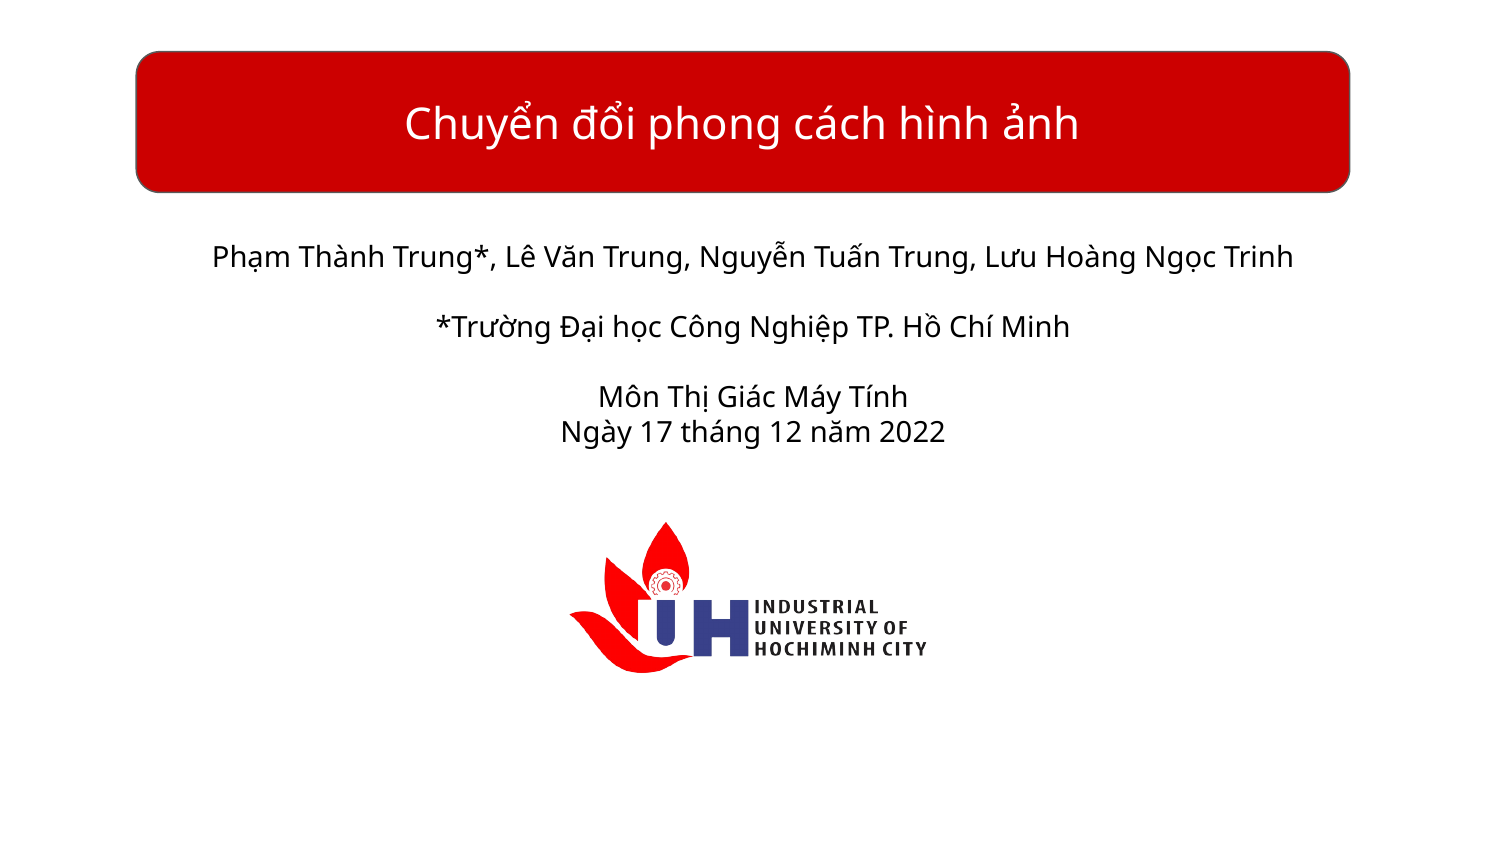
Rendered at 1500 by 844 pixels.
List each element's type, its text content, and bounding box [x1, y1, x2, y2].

text_box Chuyển đổi phong cách hình ảnh [136, 51, 1350, 193]
picture [564, 514, 936, 677]
text_box Phạm Thành Trung*, Lê Văn Trung, Nguyễn Tuấn Trung, Lưu Hoàng Ngọc Trinh *Trường Đại học Công Nghiệp TP. Hồ Chí Minh Môn Thị Giác Máy Tính Ngày 17 tháng 12 năm 2022 [190, 223, 1317, 463]
